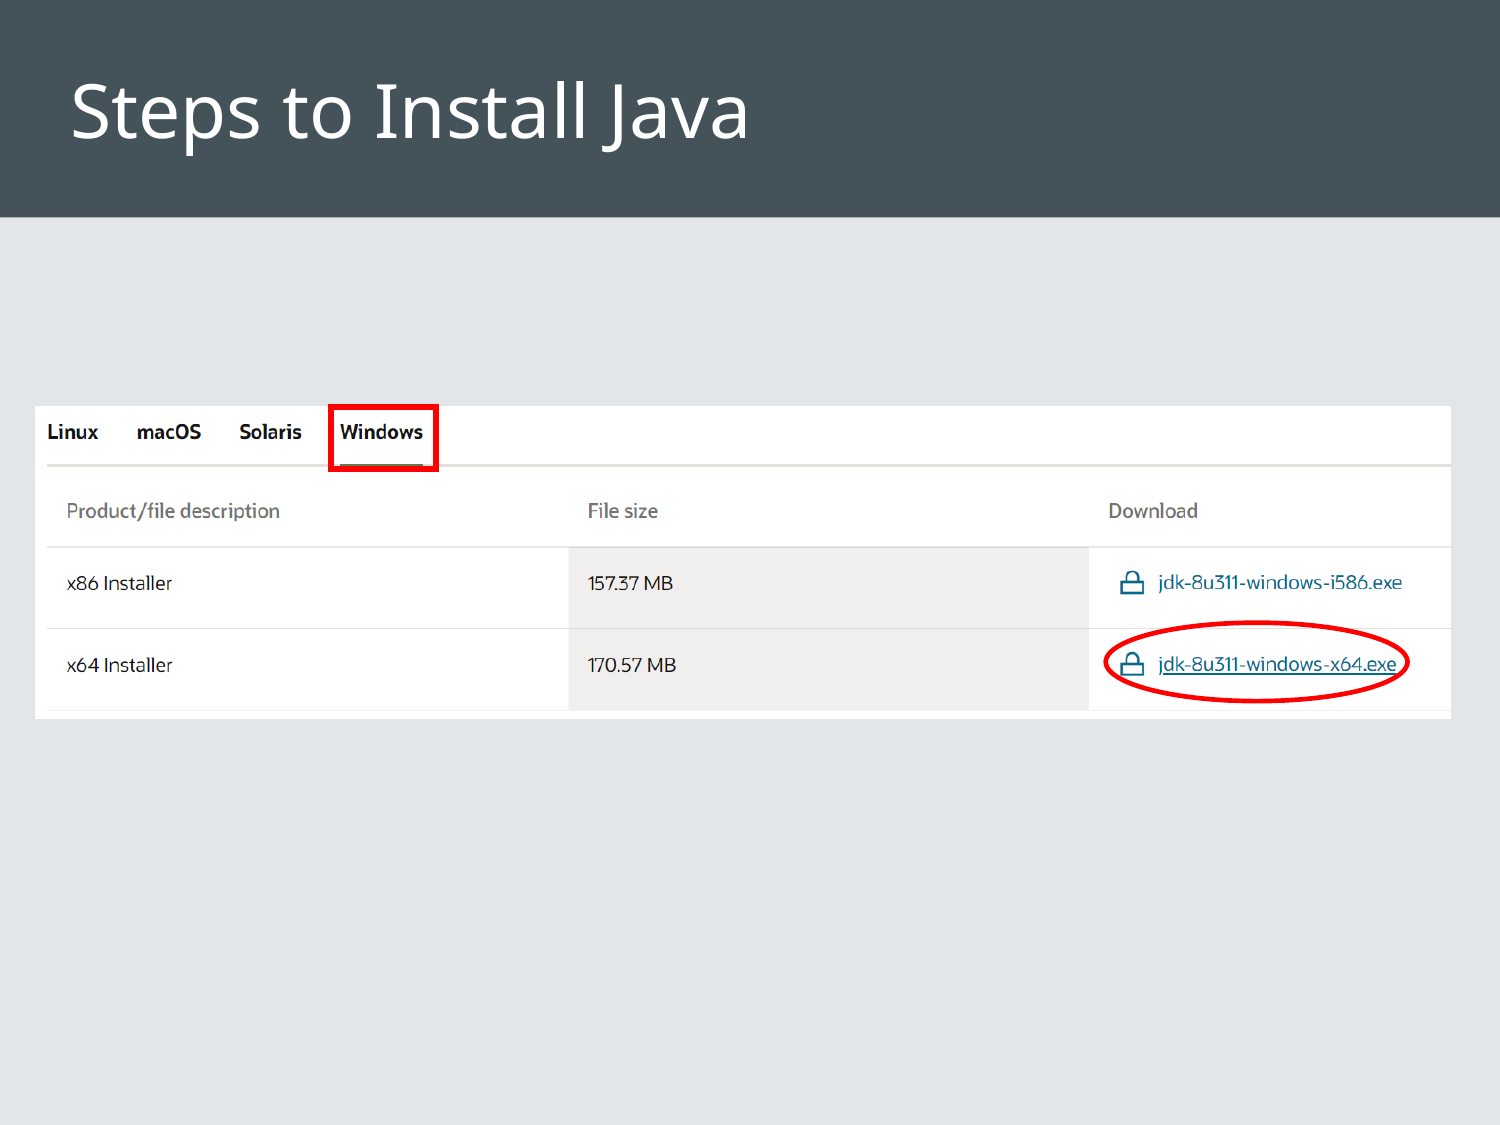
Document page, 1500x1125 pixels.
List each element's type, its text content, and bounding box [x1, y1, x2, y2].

picture [35, 406, 1451, 719]
title Steps to Install Java [55, 0, 1432, 218]
